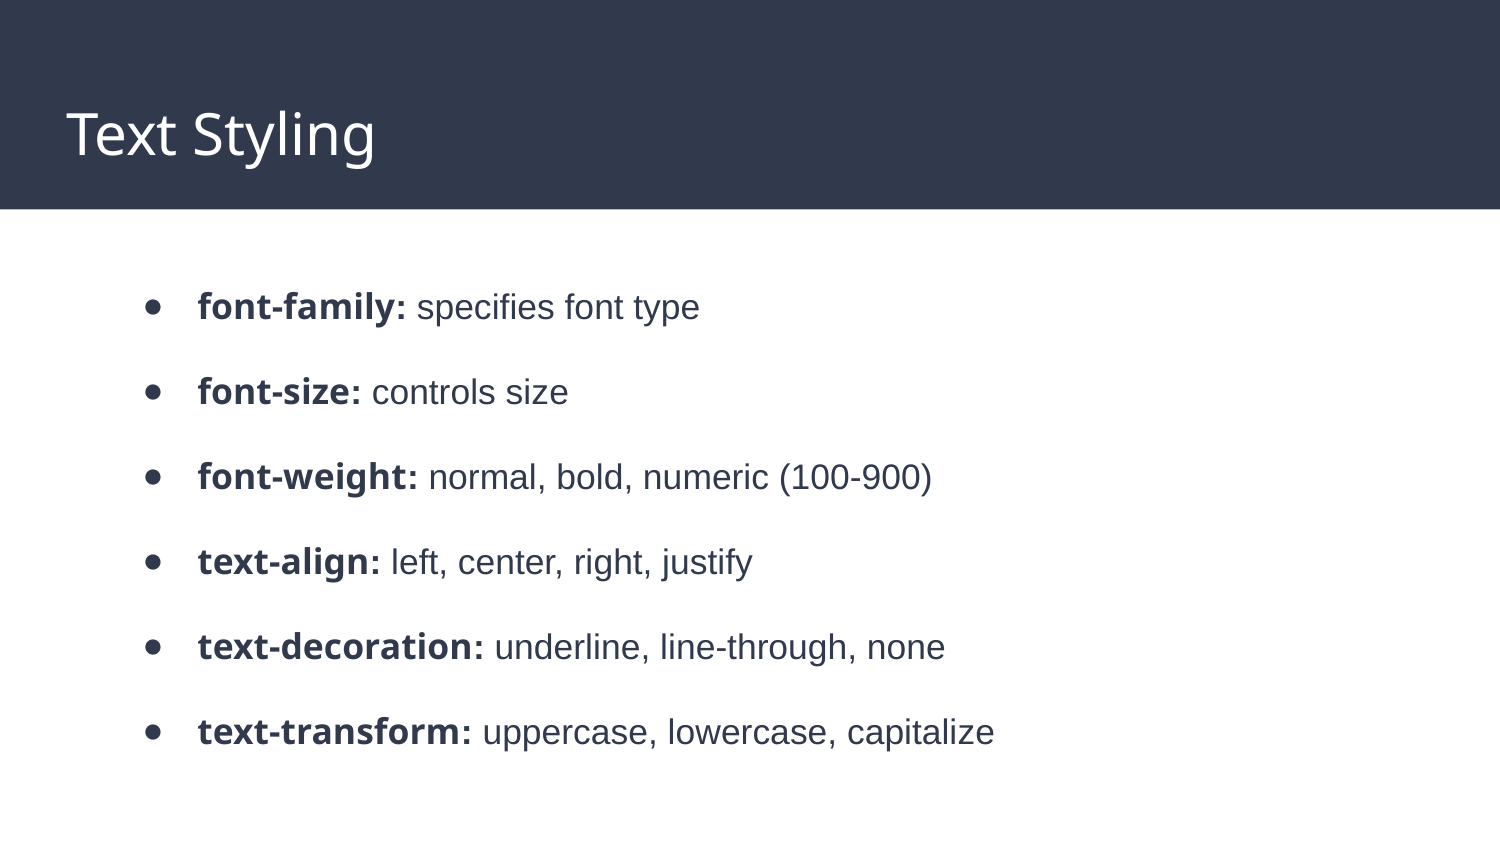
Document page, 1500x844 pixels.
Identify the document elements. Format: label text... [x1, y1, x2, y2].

title Text Styling [51, 82, 1449, 185]
text_box font-family: specifies font type font-size: controls size font-weight: normal, bold, numeric (100-900) text-align: left, center, right, justify text-decoration: underline, line-through, none text-transform: uppercase, lowercase, capitalize [107, 268, 1342, 802]
